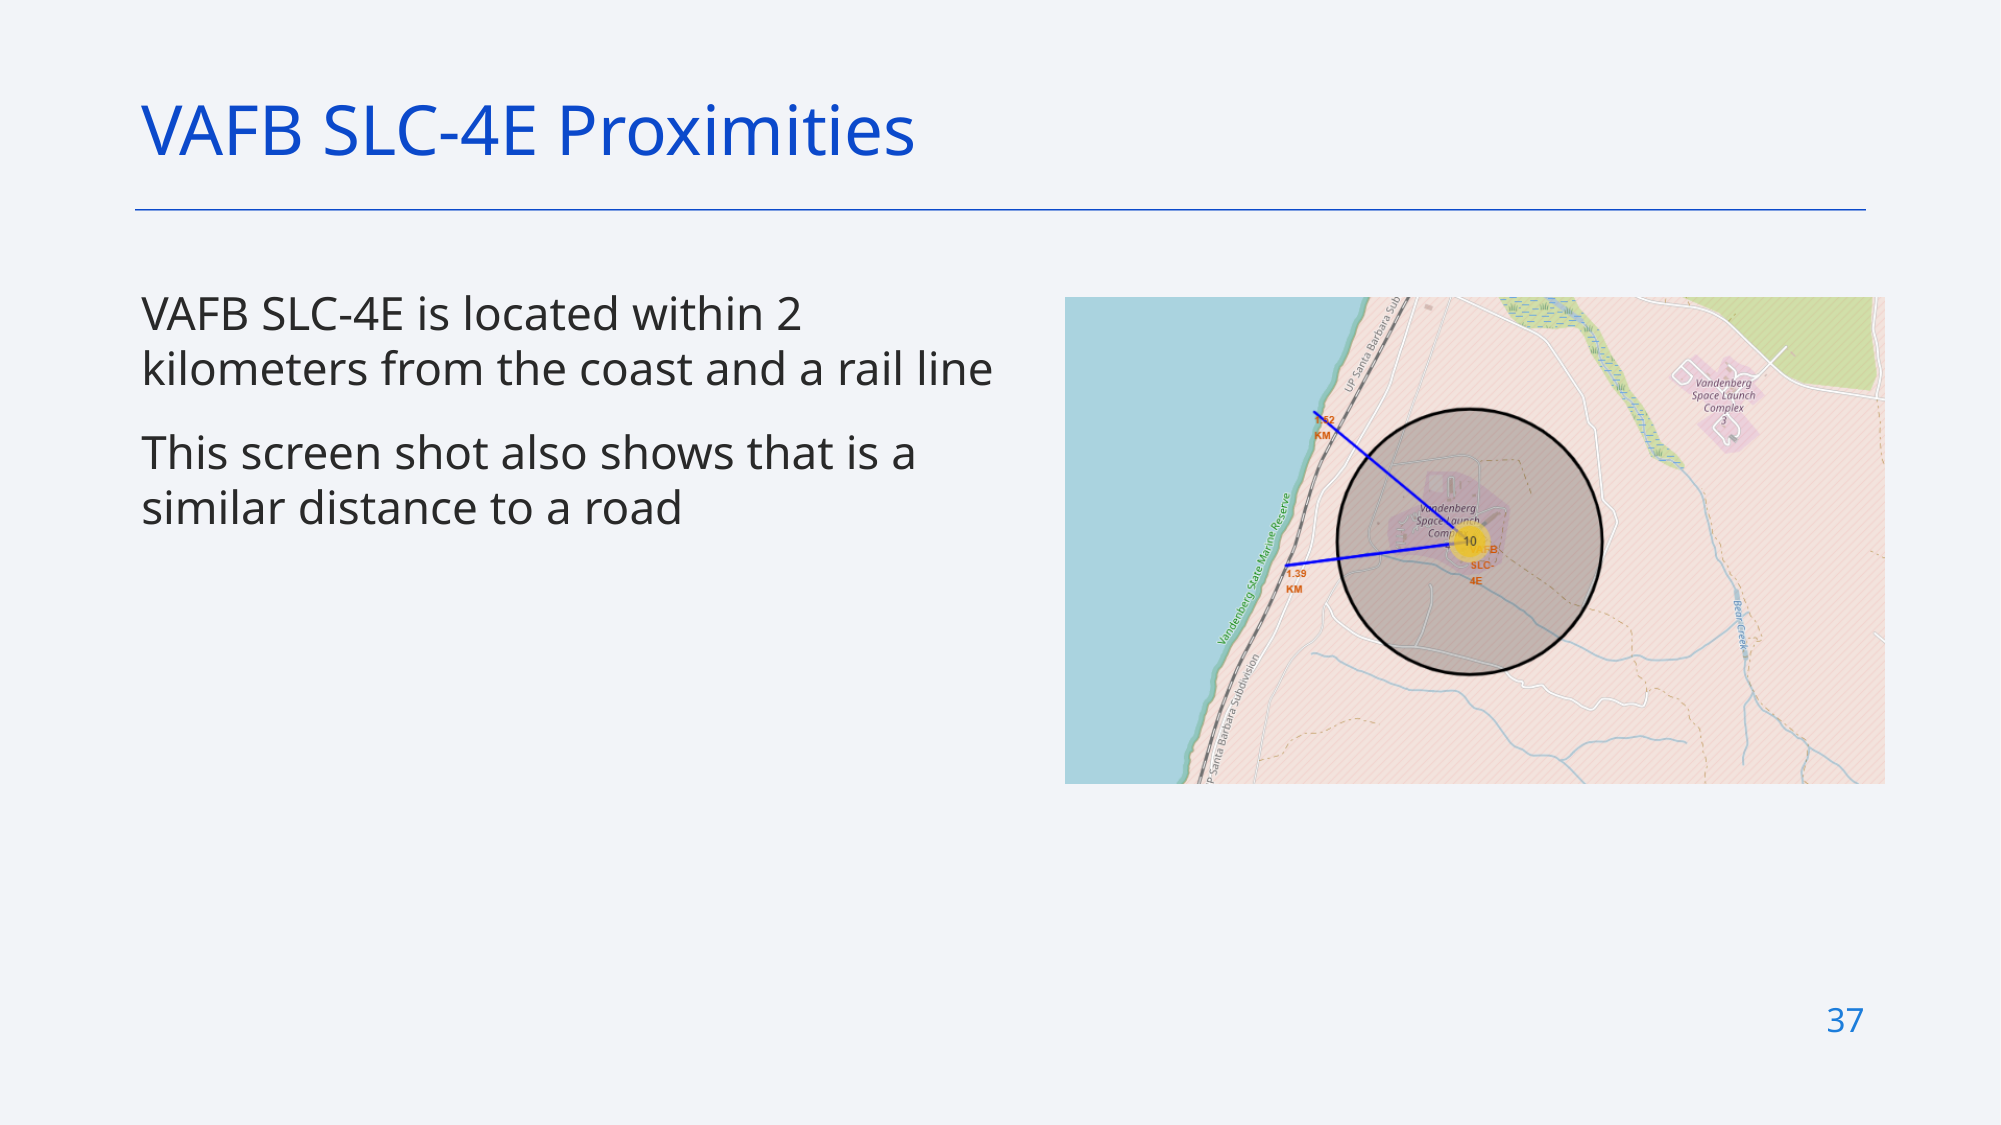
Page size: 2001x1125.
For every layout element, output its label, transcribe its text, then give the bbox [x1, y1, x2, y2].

list VAFB SLC-4E is located within 2 kilometers from the coast and a rail line This screen shot also shows that is a similar distance to a road [126, 277, 1022, 986]
text_box VAFB SLC-4E Proximities [126, 88, 1852, 179]
picture [0, 0, 2001, 1125]
slide_number 37 [1429, 988, 1880, 1055]
